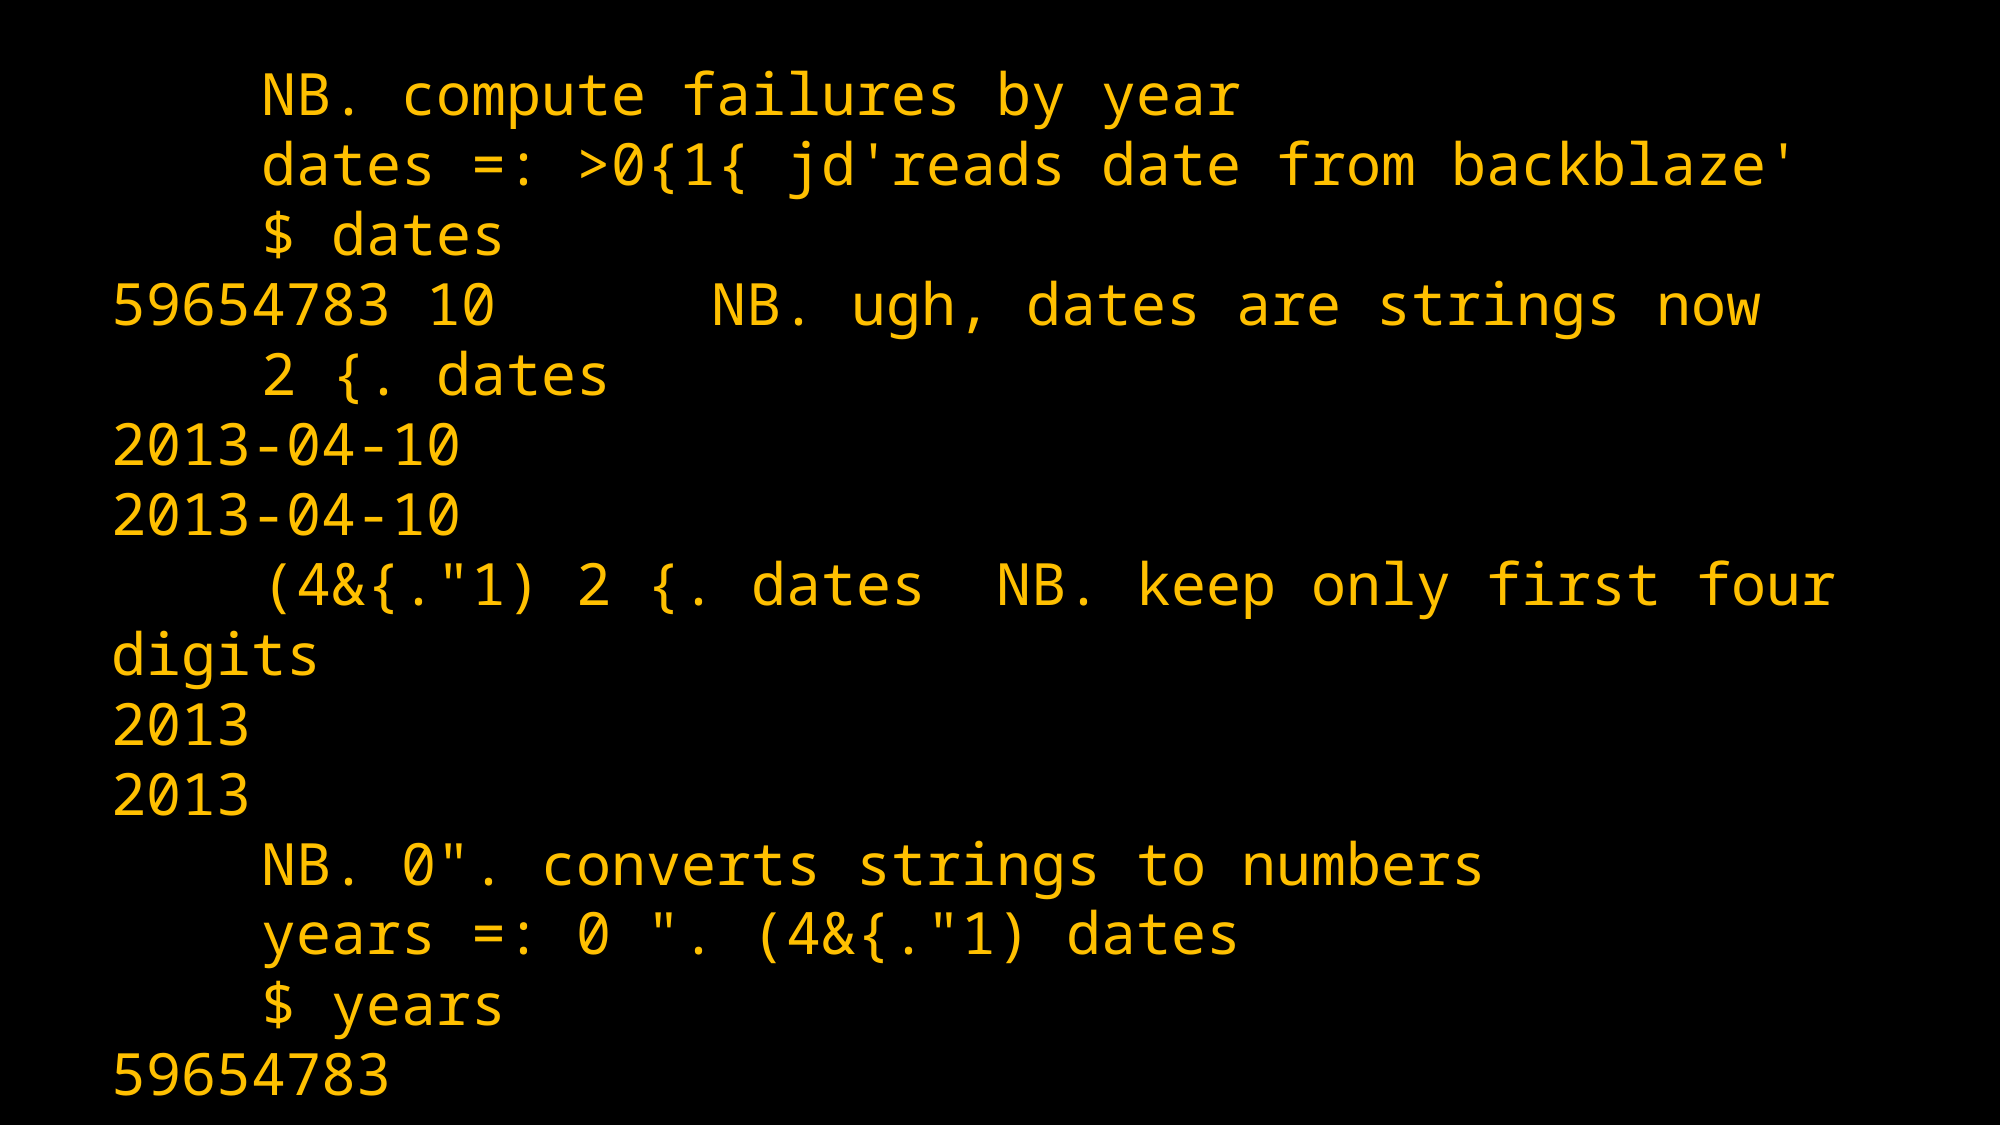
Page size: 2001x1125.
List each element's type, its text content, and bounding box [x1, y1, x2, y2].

text_box NB. compute failures by year dates =: >0{1{ jd'reads date from backblaze' $ dates 59654783 10 NB. ugh, dates are strings now 2 {. dates 2013-04-10 2013-04-10 (4&{."1) 2 {. dates NB. keep only first four digits 2013 2013 NB. 0". converts strings to numbers years =: 0 ". (4&{."1) dates $ years 59654783 [96, 49, 2000, 1115]
